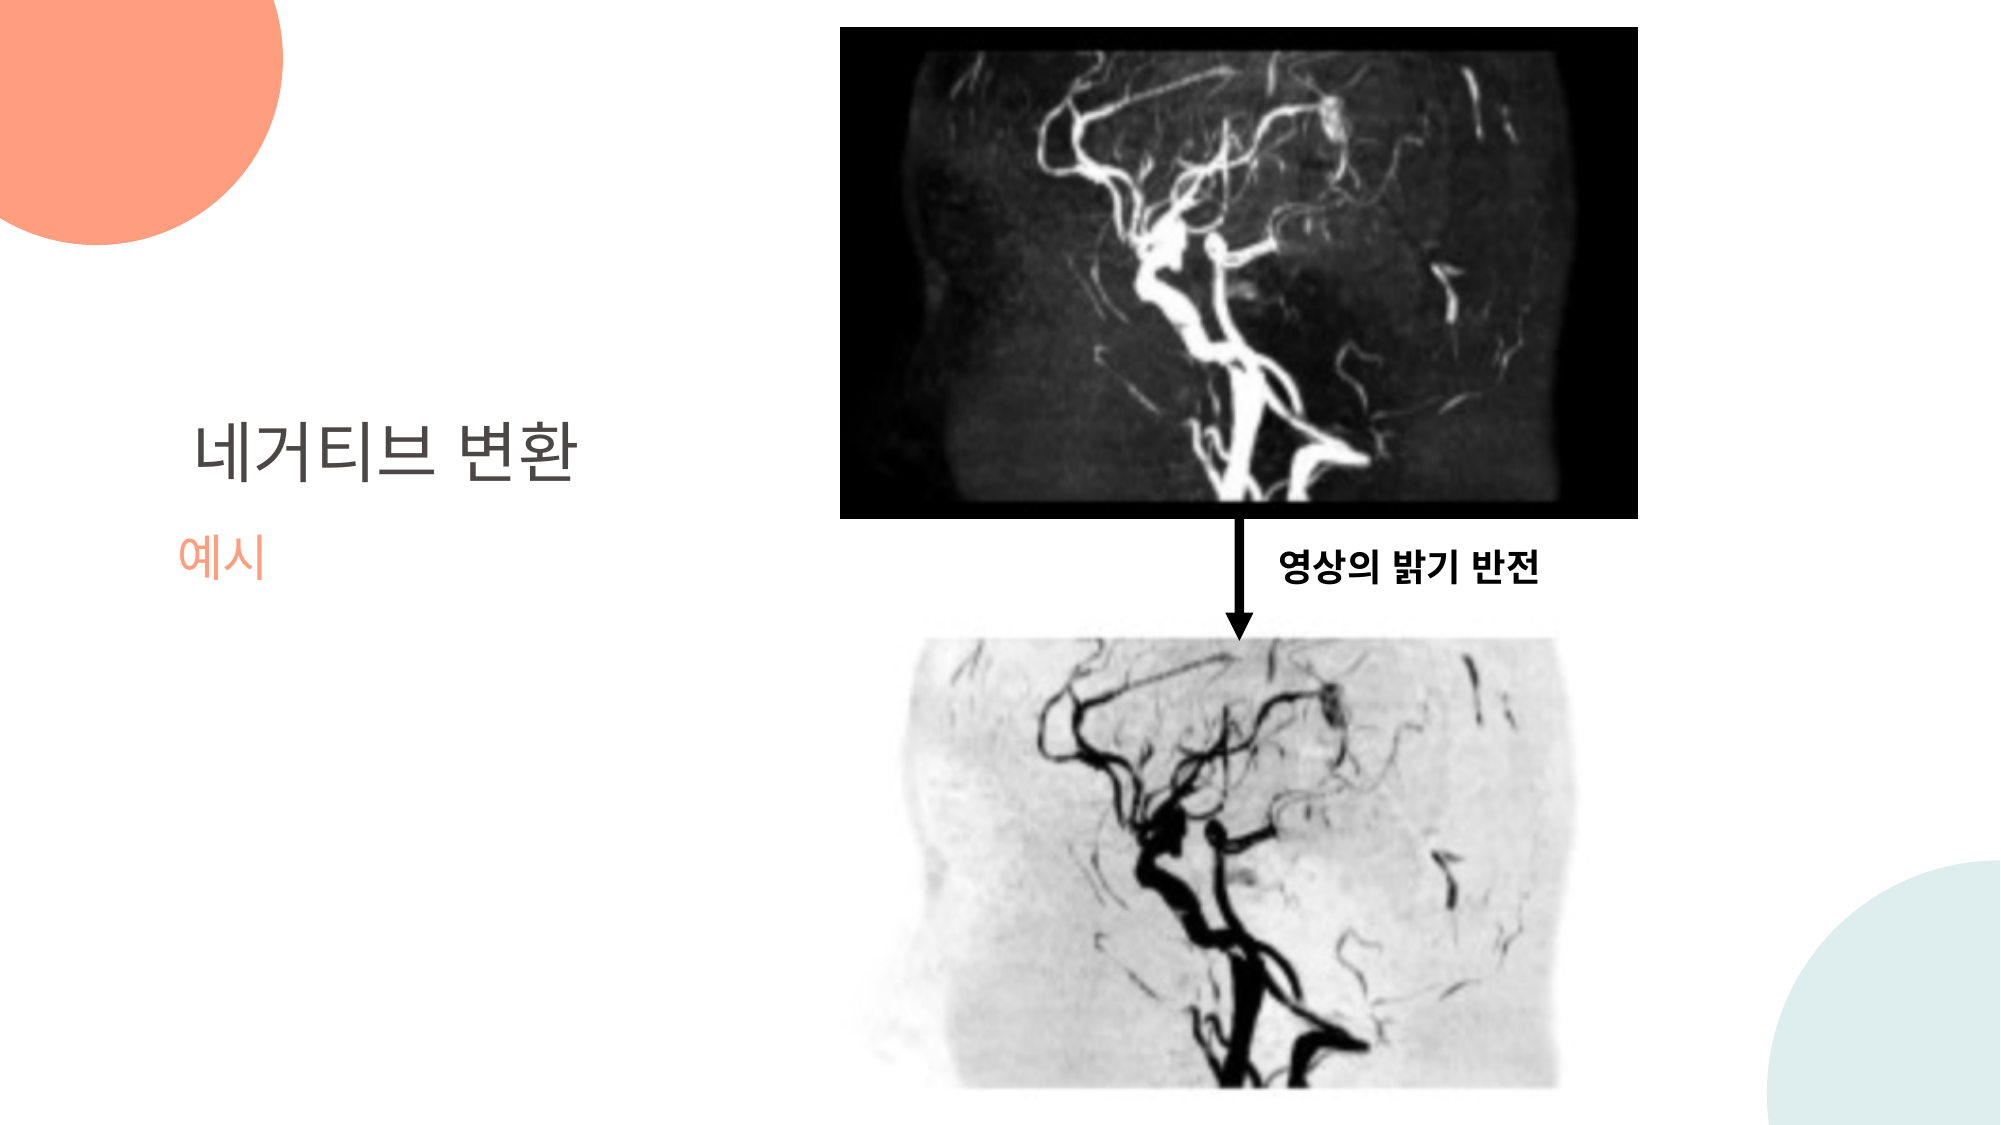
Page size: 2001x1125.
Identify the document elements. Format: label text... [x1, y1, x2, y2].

text_box 영상의 밝기 반전 [1263, 536, 1614, 597]
text_box [1765, 859, 2000, 1125]
picture [840, 27, 1638, 520]
text_box [0, 0, 284, 247]
picture [840, 614, 1638, 1106]
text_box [157, 403, 616, 595]
